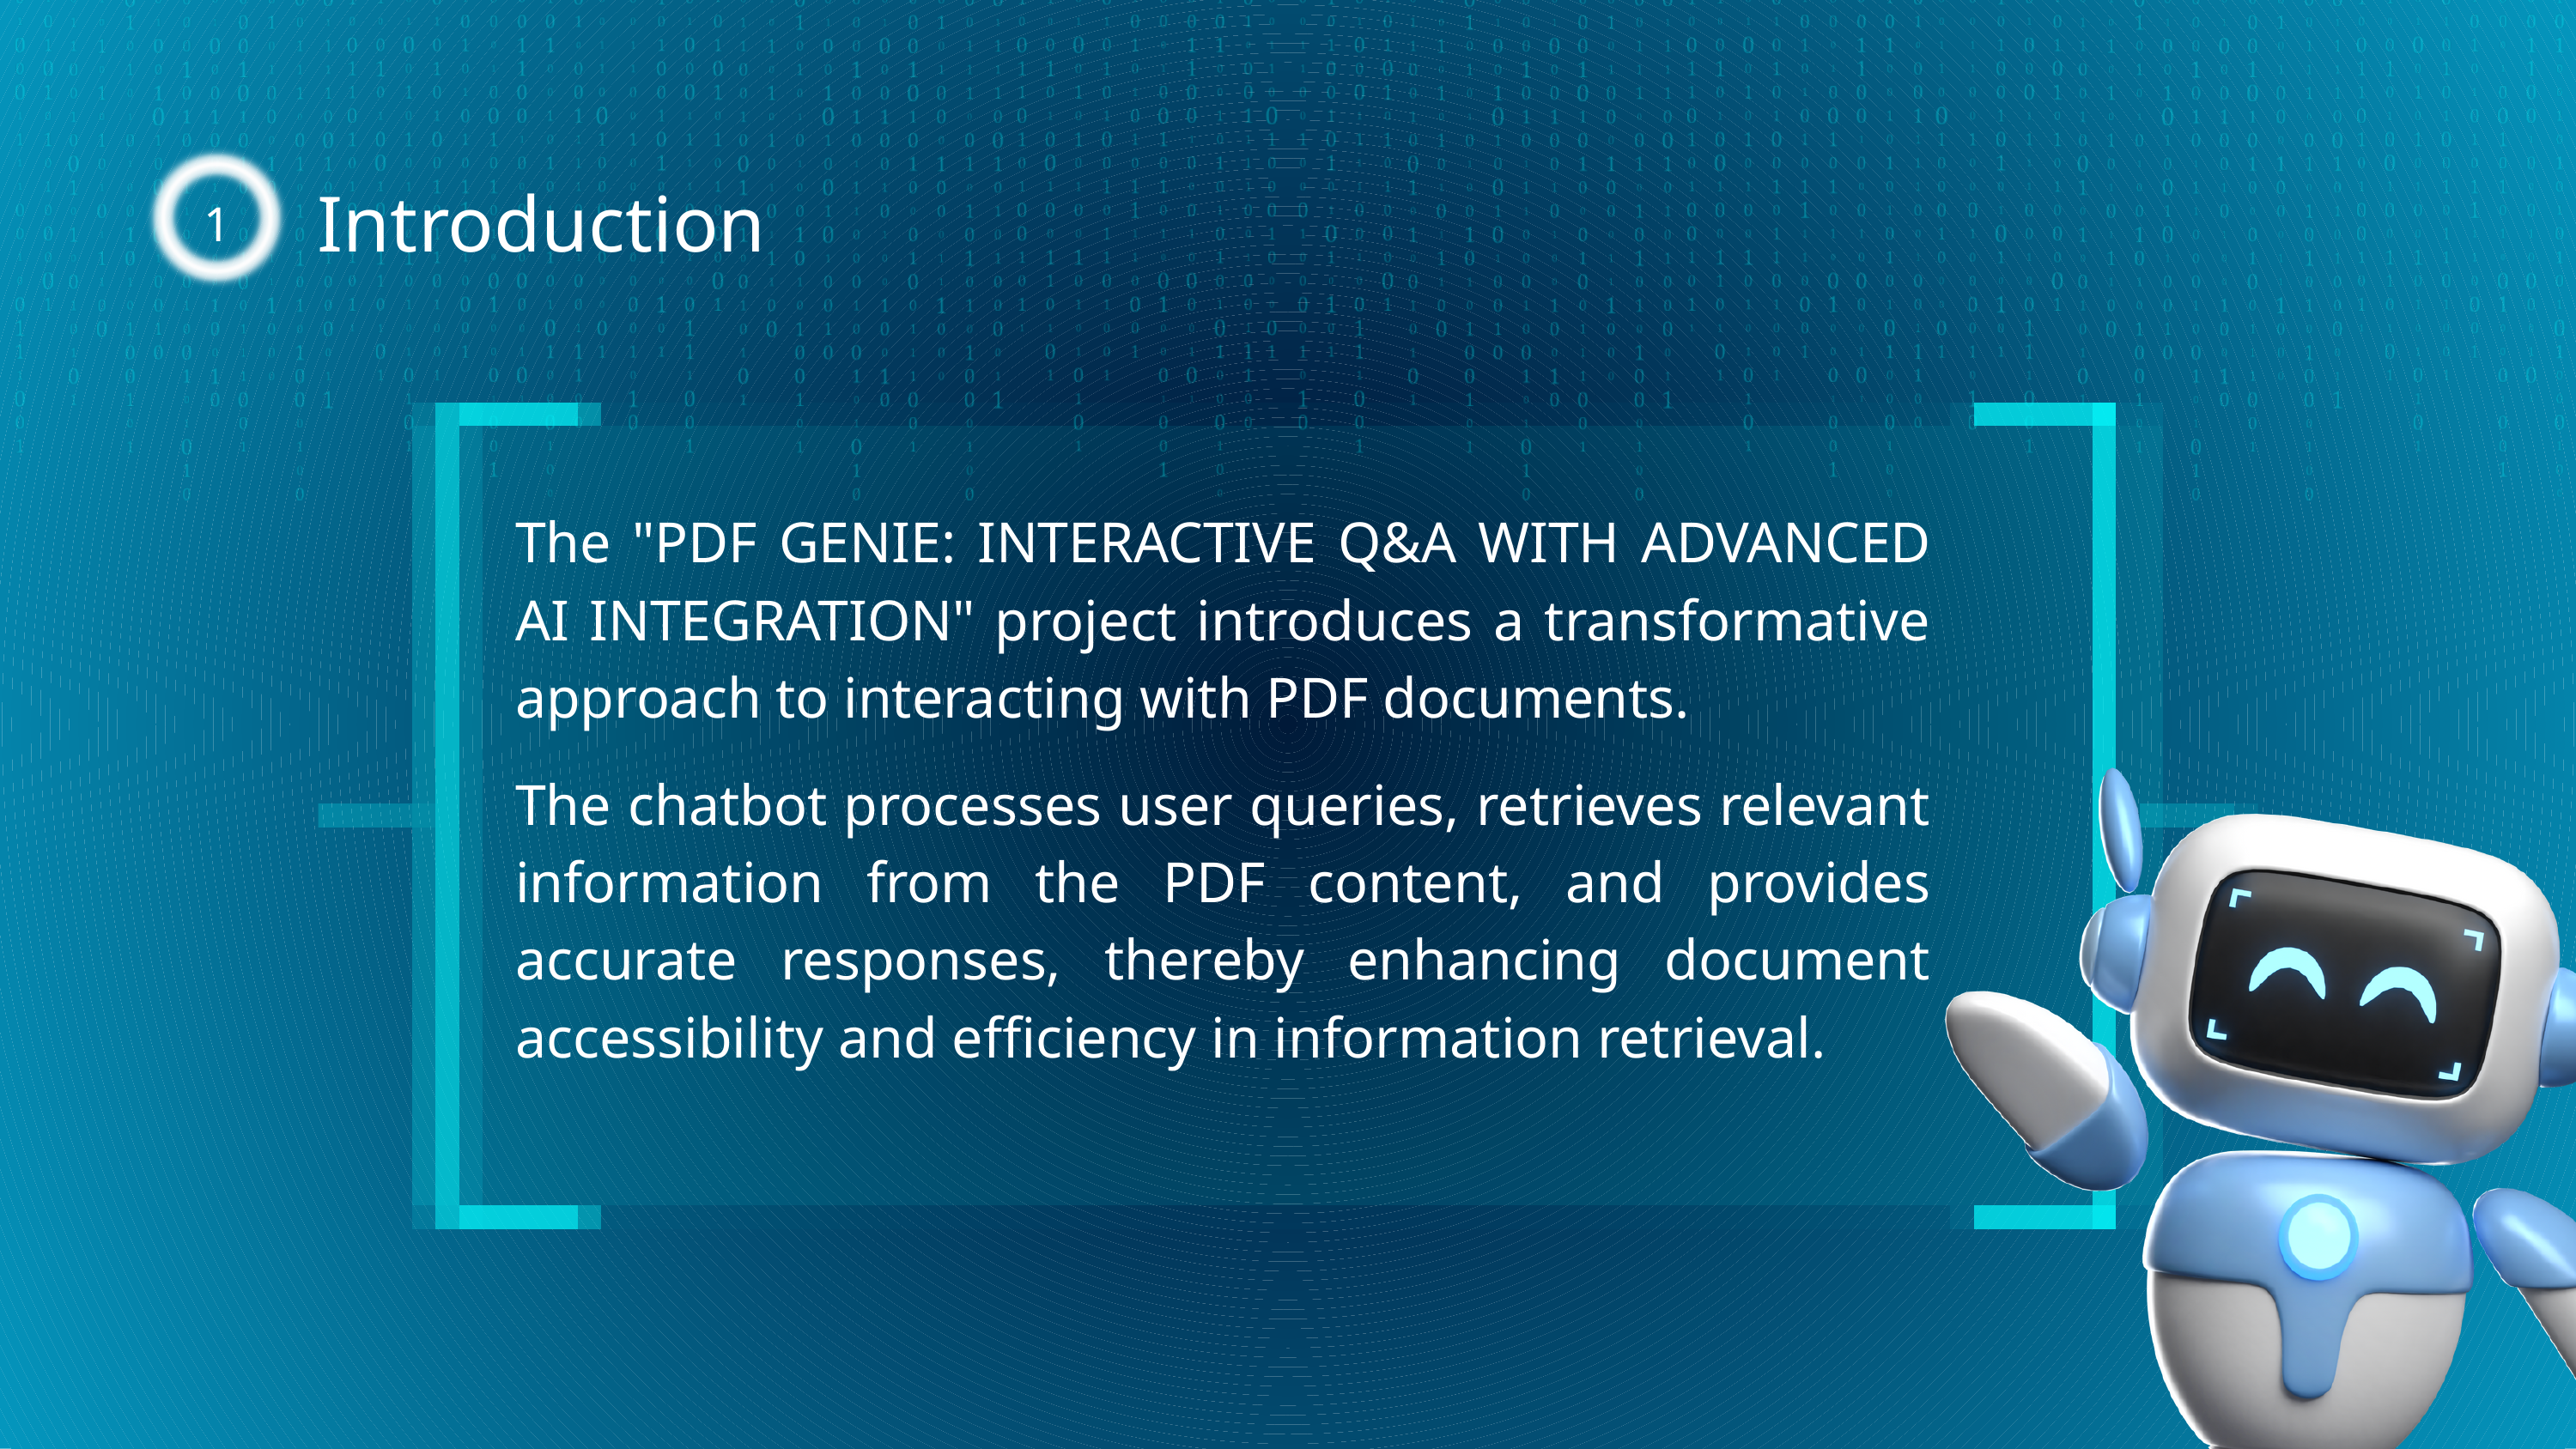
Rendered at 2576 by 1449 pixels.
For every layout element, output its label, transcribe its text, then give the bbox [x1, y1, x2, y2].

text_box [318, 403, 2258, 1230]
text_box [1968, 0, 2576, 500]
text_box Introduction [317, 161, 1224, 268]
text_box [629, 0, 1278, 403]
text_box [0, 0, 608, 500]
text_box [1298, 0, 1947, 403]
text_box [143, 144, 291, 292]
text_box The chatbot processes user queries, retrieves relevant information from the PDF content, and provides accurate responses, thereby enhancing document accessibility and efficiency in information retrieval. [515, 758, 1931, 1069]
text_box The "PDF GENIE: INTERACTIVE Q&A WITH ADVANCED AI INTEGRATION" project introduces a transformative approach to interacting with PDF documents. [515, 496, 1931, 730]
text_box [1945, 767, 2576, 1449]
